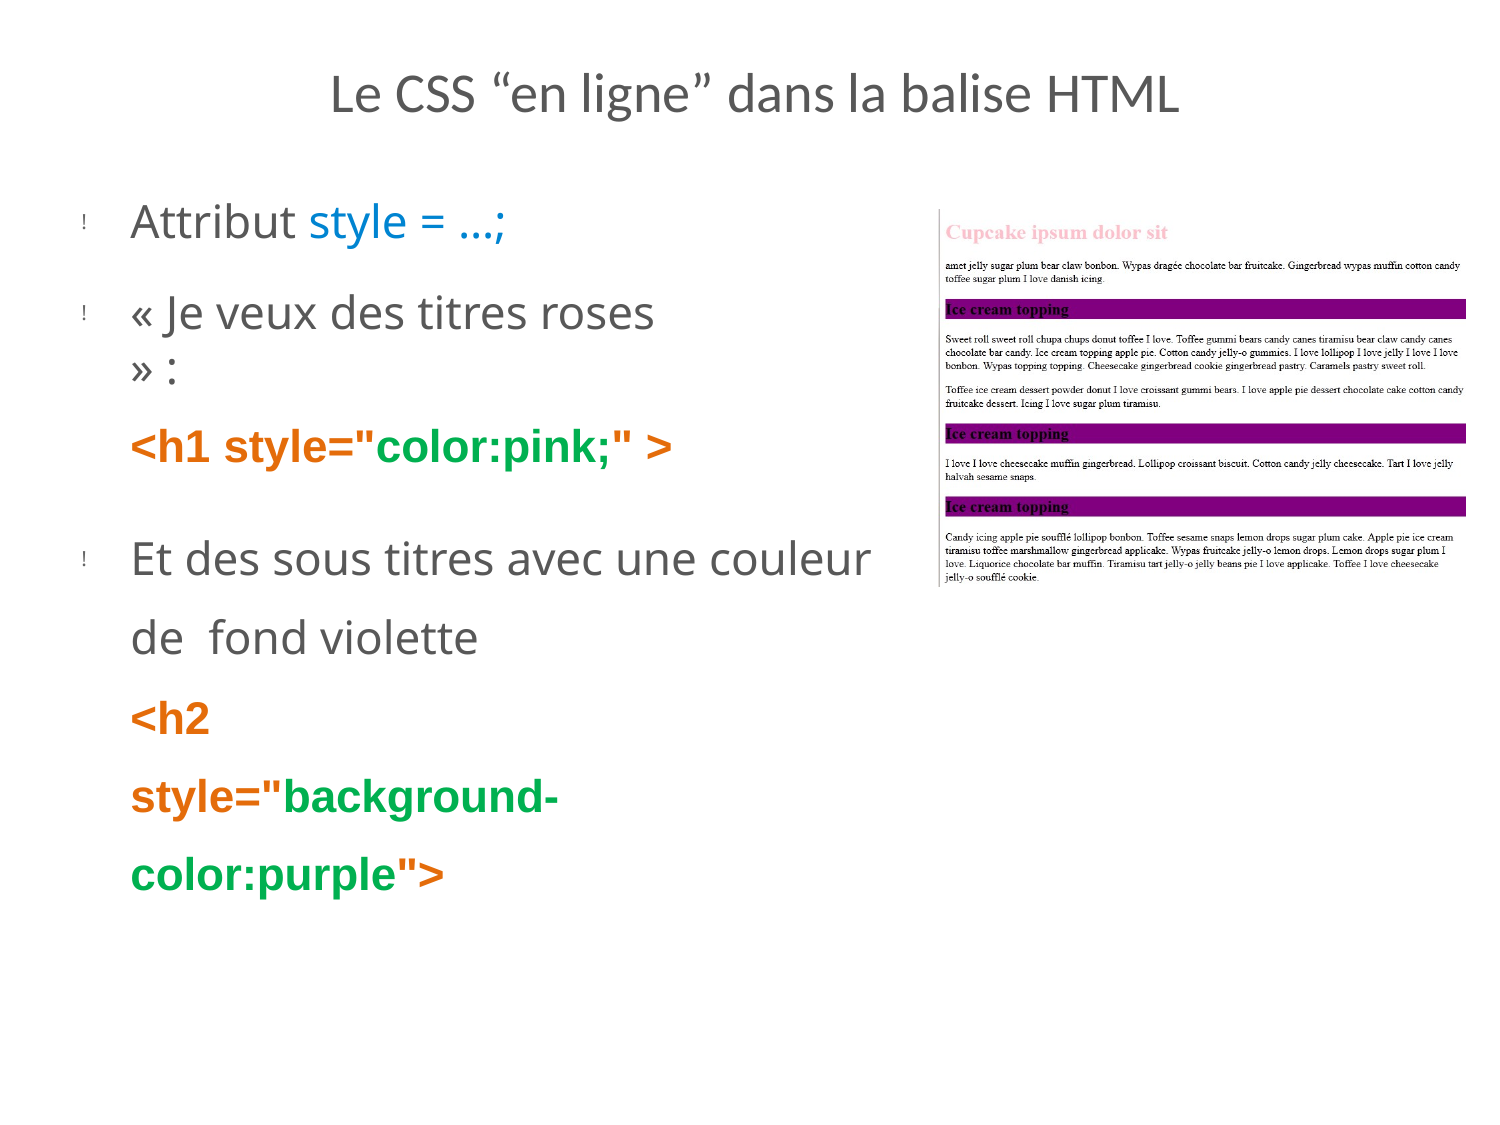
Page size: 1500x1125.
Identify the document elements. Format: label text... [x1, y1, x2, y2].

picture [937, 209, 1467, 587]
text_box Et des sous titres avec une couleur de fond violette <h2 style="background- color:purple"> [128, 502, 903, 900]
title Le CSS “en ligne” dans la balise HTML [228, 0, 1280, 184]
text_box ! [79, 206, 96, 234]
text_box Attribut style = …; « Je veux des titres roses » : <h1 style="color:pink;" > [128, 190, 711, 473]
text_box ! [79, 297, 96, 325]
text_box ! [79, 543, 96, 571]
